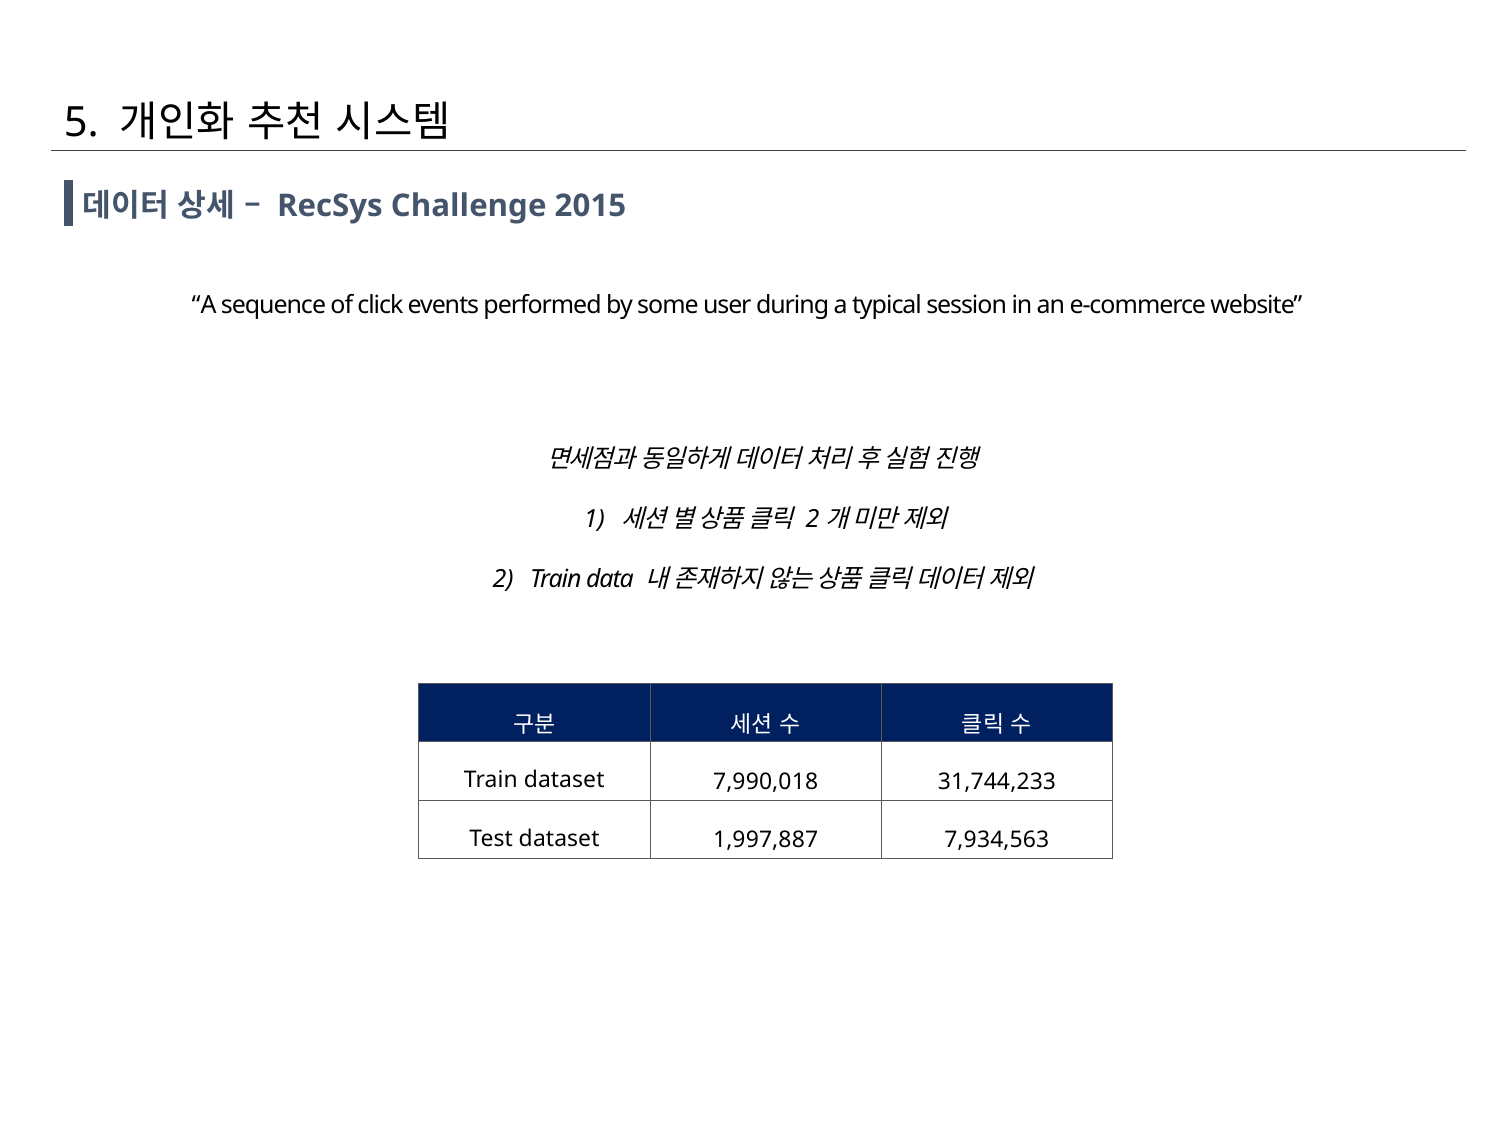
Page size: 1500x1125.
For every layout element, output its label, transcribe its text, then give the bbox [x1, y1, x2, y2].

table_header 클릭 수 [882, 684, 1112, 741]
text_box 면세점과 동일하게 데이터 처리 후 실험 진행 세션 별 상품 클릭 2개 미만 제외 Train data 내 존재하지 않는 상품 클릭 데이터 제외 [182, 411, 1350, 594]
table_cell 1,997,887 [651, 801, 881, 858]
table_cell 7,934,563 [882, 801, 1112, 858]
table_cell Test dataset [419, 801, 650, 858]
table_cell 7,990,018 [651, 742, 881, 800]
table_header 세션 수 [651, 684, 881, 741]
text_box 5. 개인화 추천 시스템 [50, 96, 1482, 144]
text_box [68, 175, 663, 234]
table_cell Train dataset [419, 742, 650, 800]
text_box “A sequence of click events performed by some user during a typical session in an e-commerce website” [133, 266, 1367, 325]
table_cell 31,744,233 [882, 742, 1112, 800]
table_header 구분 [419, 684, 650, 741]
